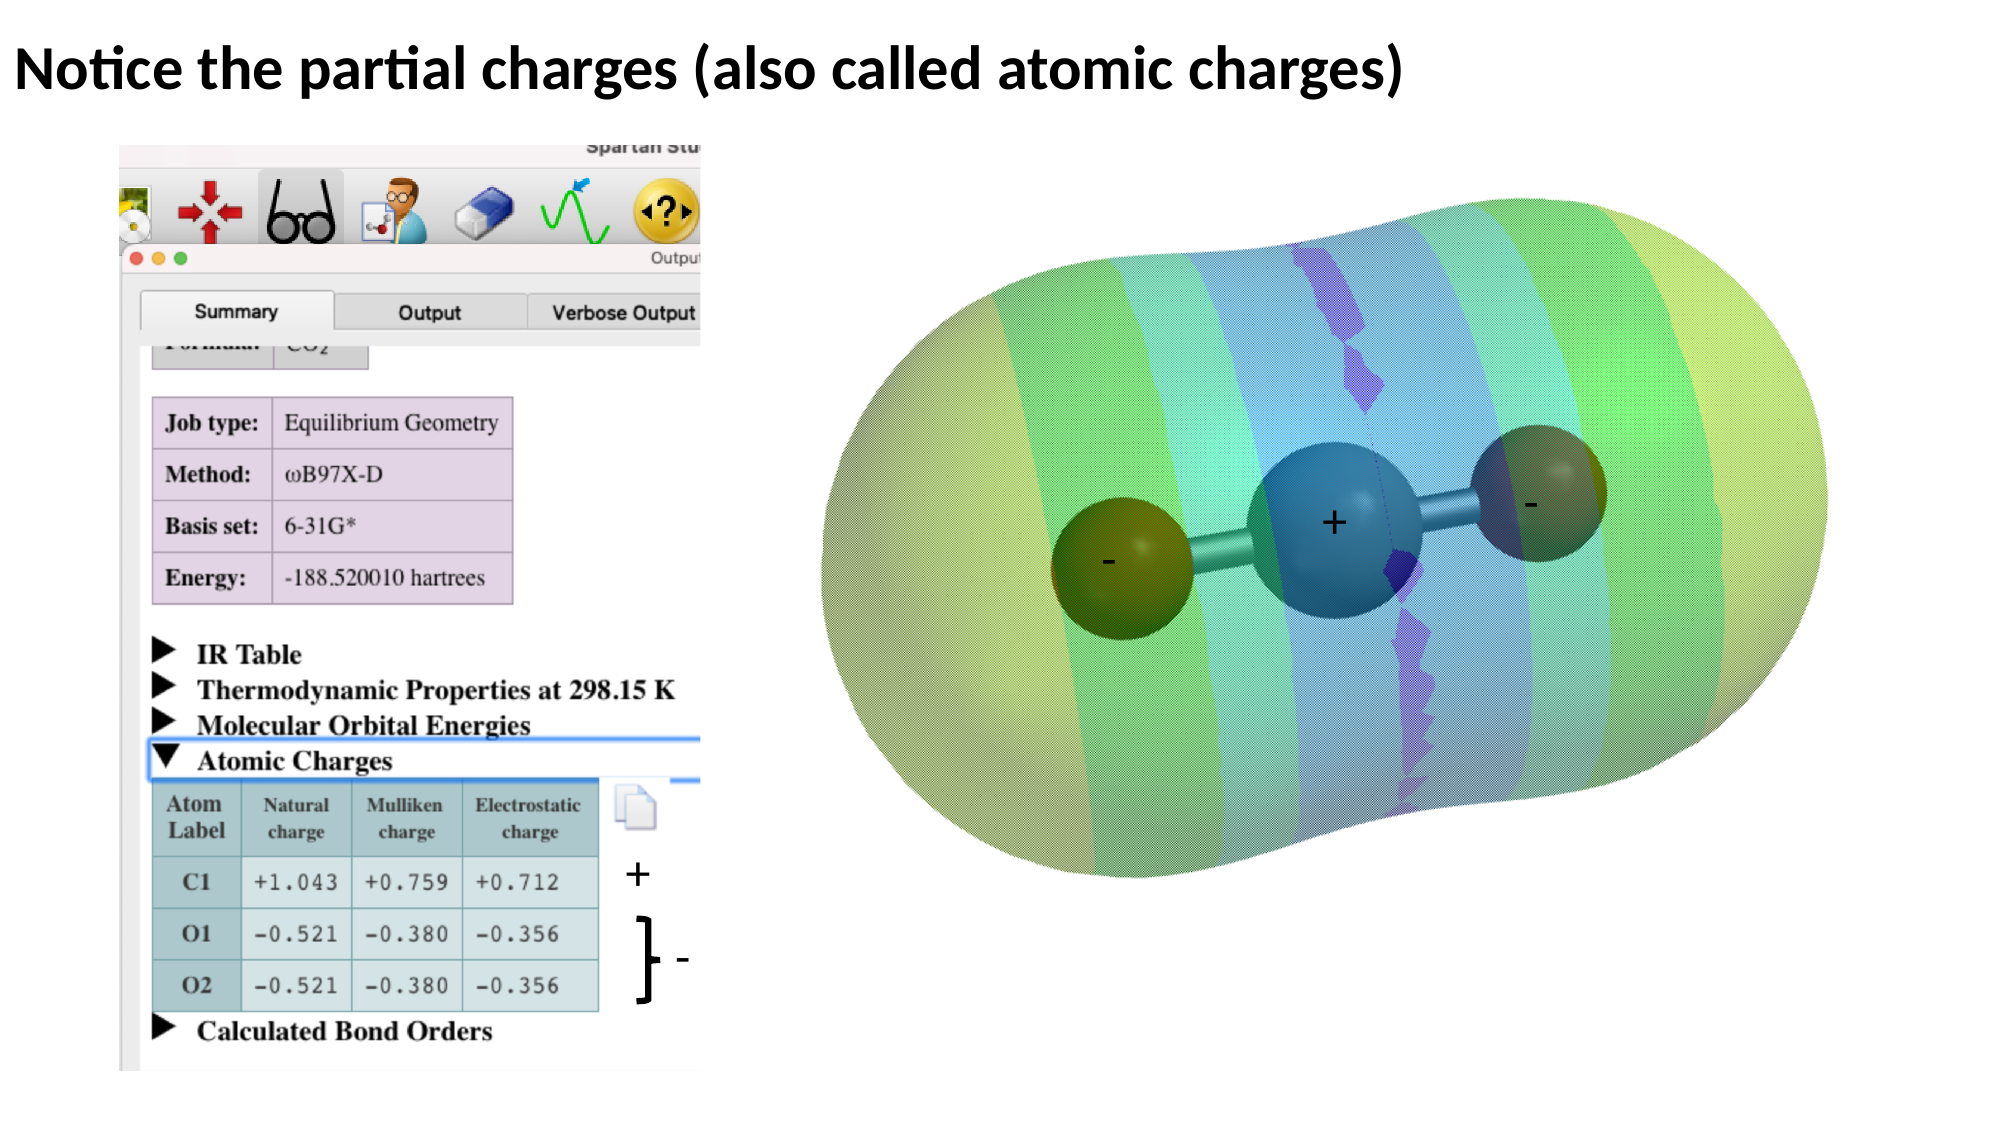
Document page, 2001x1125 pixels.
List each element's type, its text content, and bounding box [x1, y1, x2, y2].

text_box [794, 143, 1889, 909]
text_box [119, 145, 750, 1071]
text_box Notice the partial charges (also called atomic charges) [0, 19, 1500, 109]
